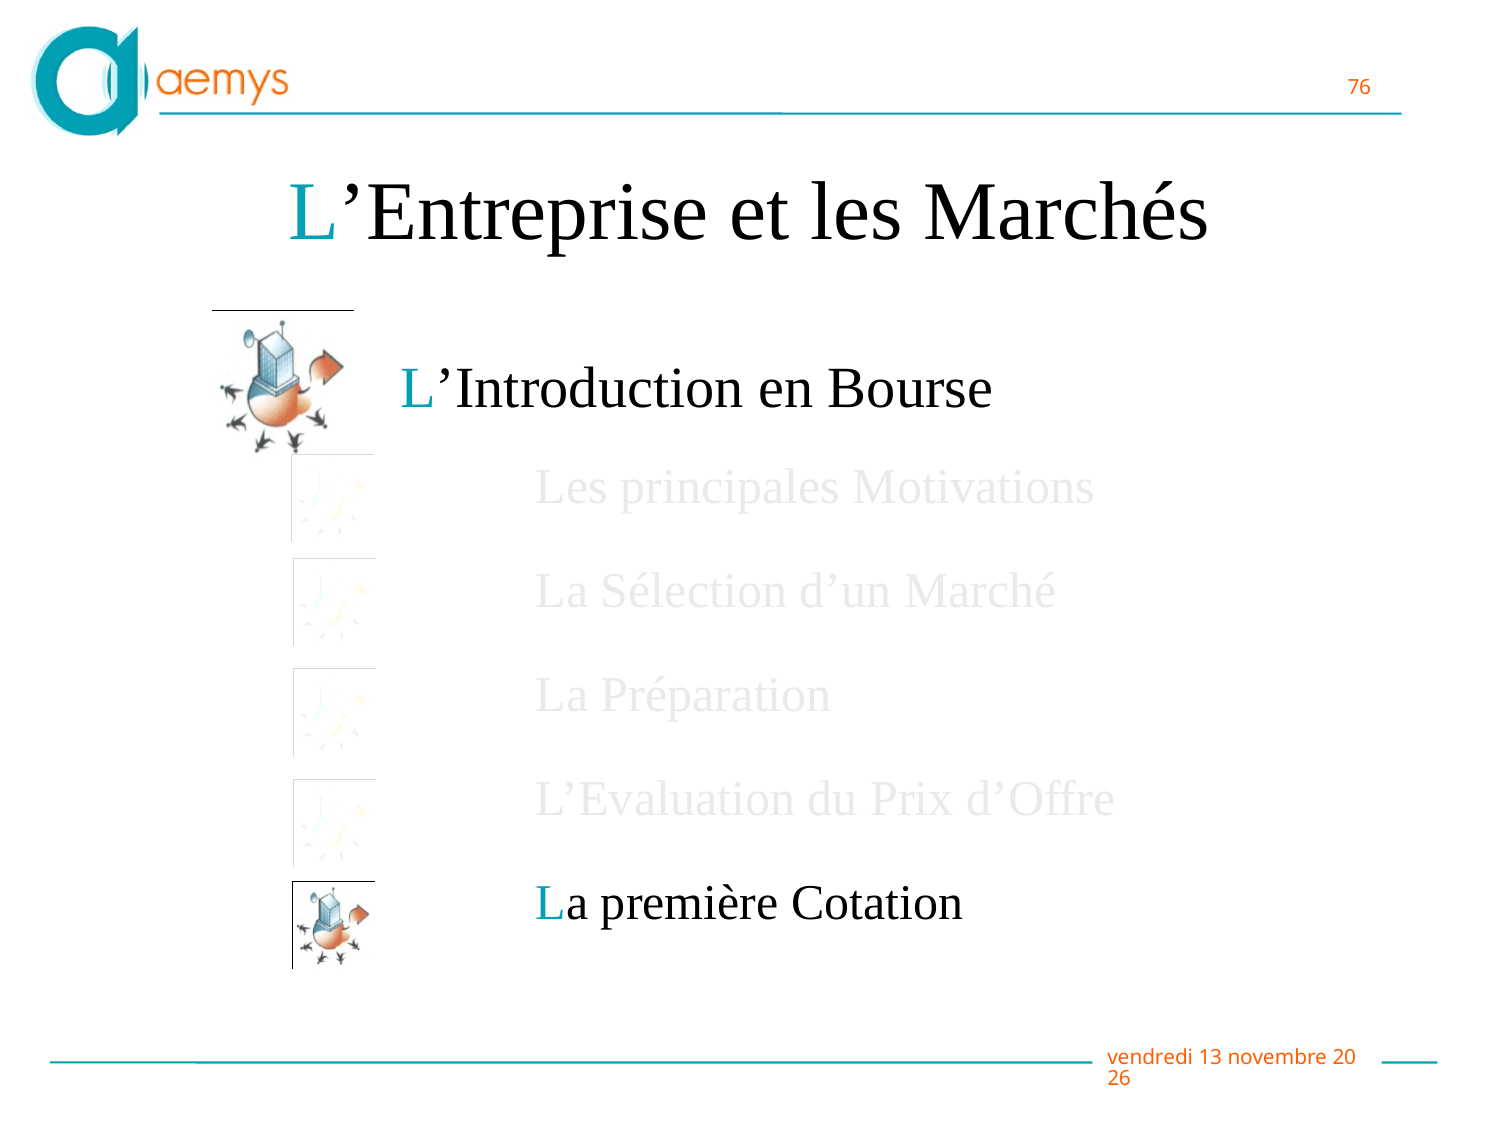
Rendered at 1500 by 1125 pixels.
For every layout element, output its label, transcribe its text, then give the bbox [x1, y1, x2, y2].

picture [292, 880, 376, 969]
list L’Introduction en Bourse Les principales Motivations La Sélection d’un Marché La Préparation L’Evaluation du Prix d’Offre La première Cotation [237, 349, 1413, 976]
text_box L’Entreprise et les Marchés [112, 112, 1388, 300]
picture [212, 310, 374, 542]
picture [293, 557, 376, 646]
picture [293, 778, 376, 867]
picture [293, 668, 376, 757]
picture [29, 24, 290, 138]
